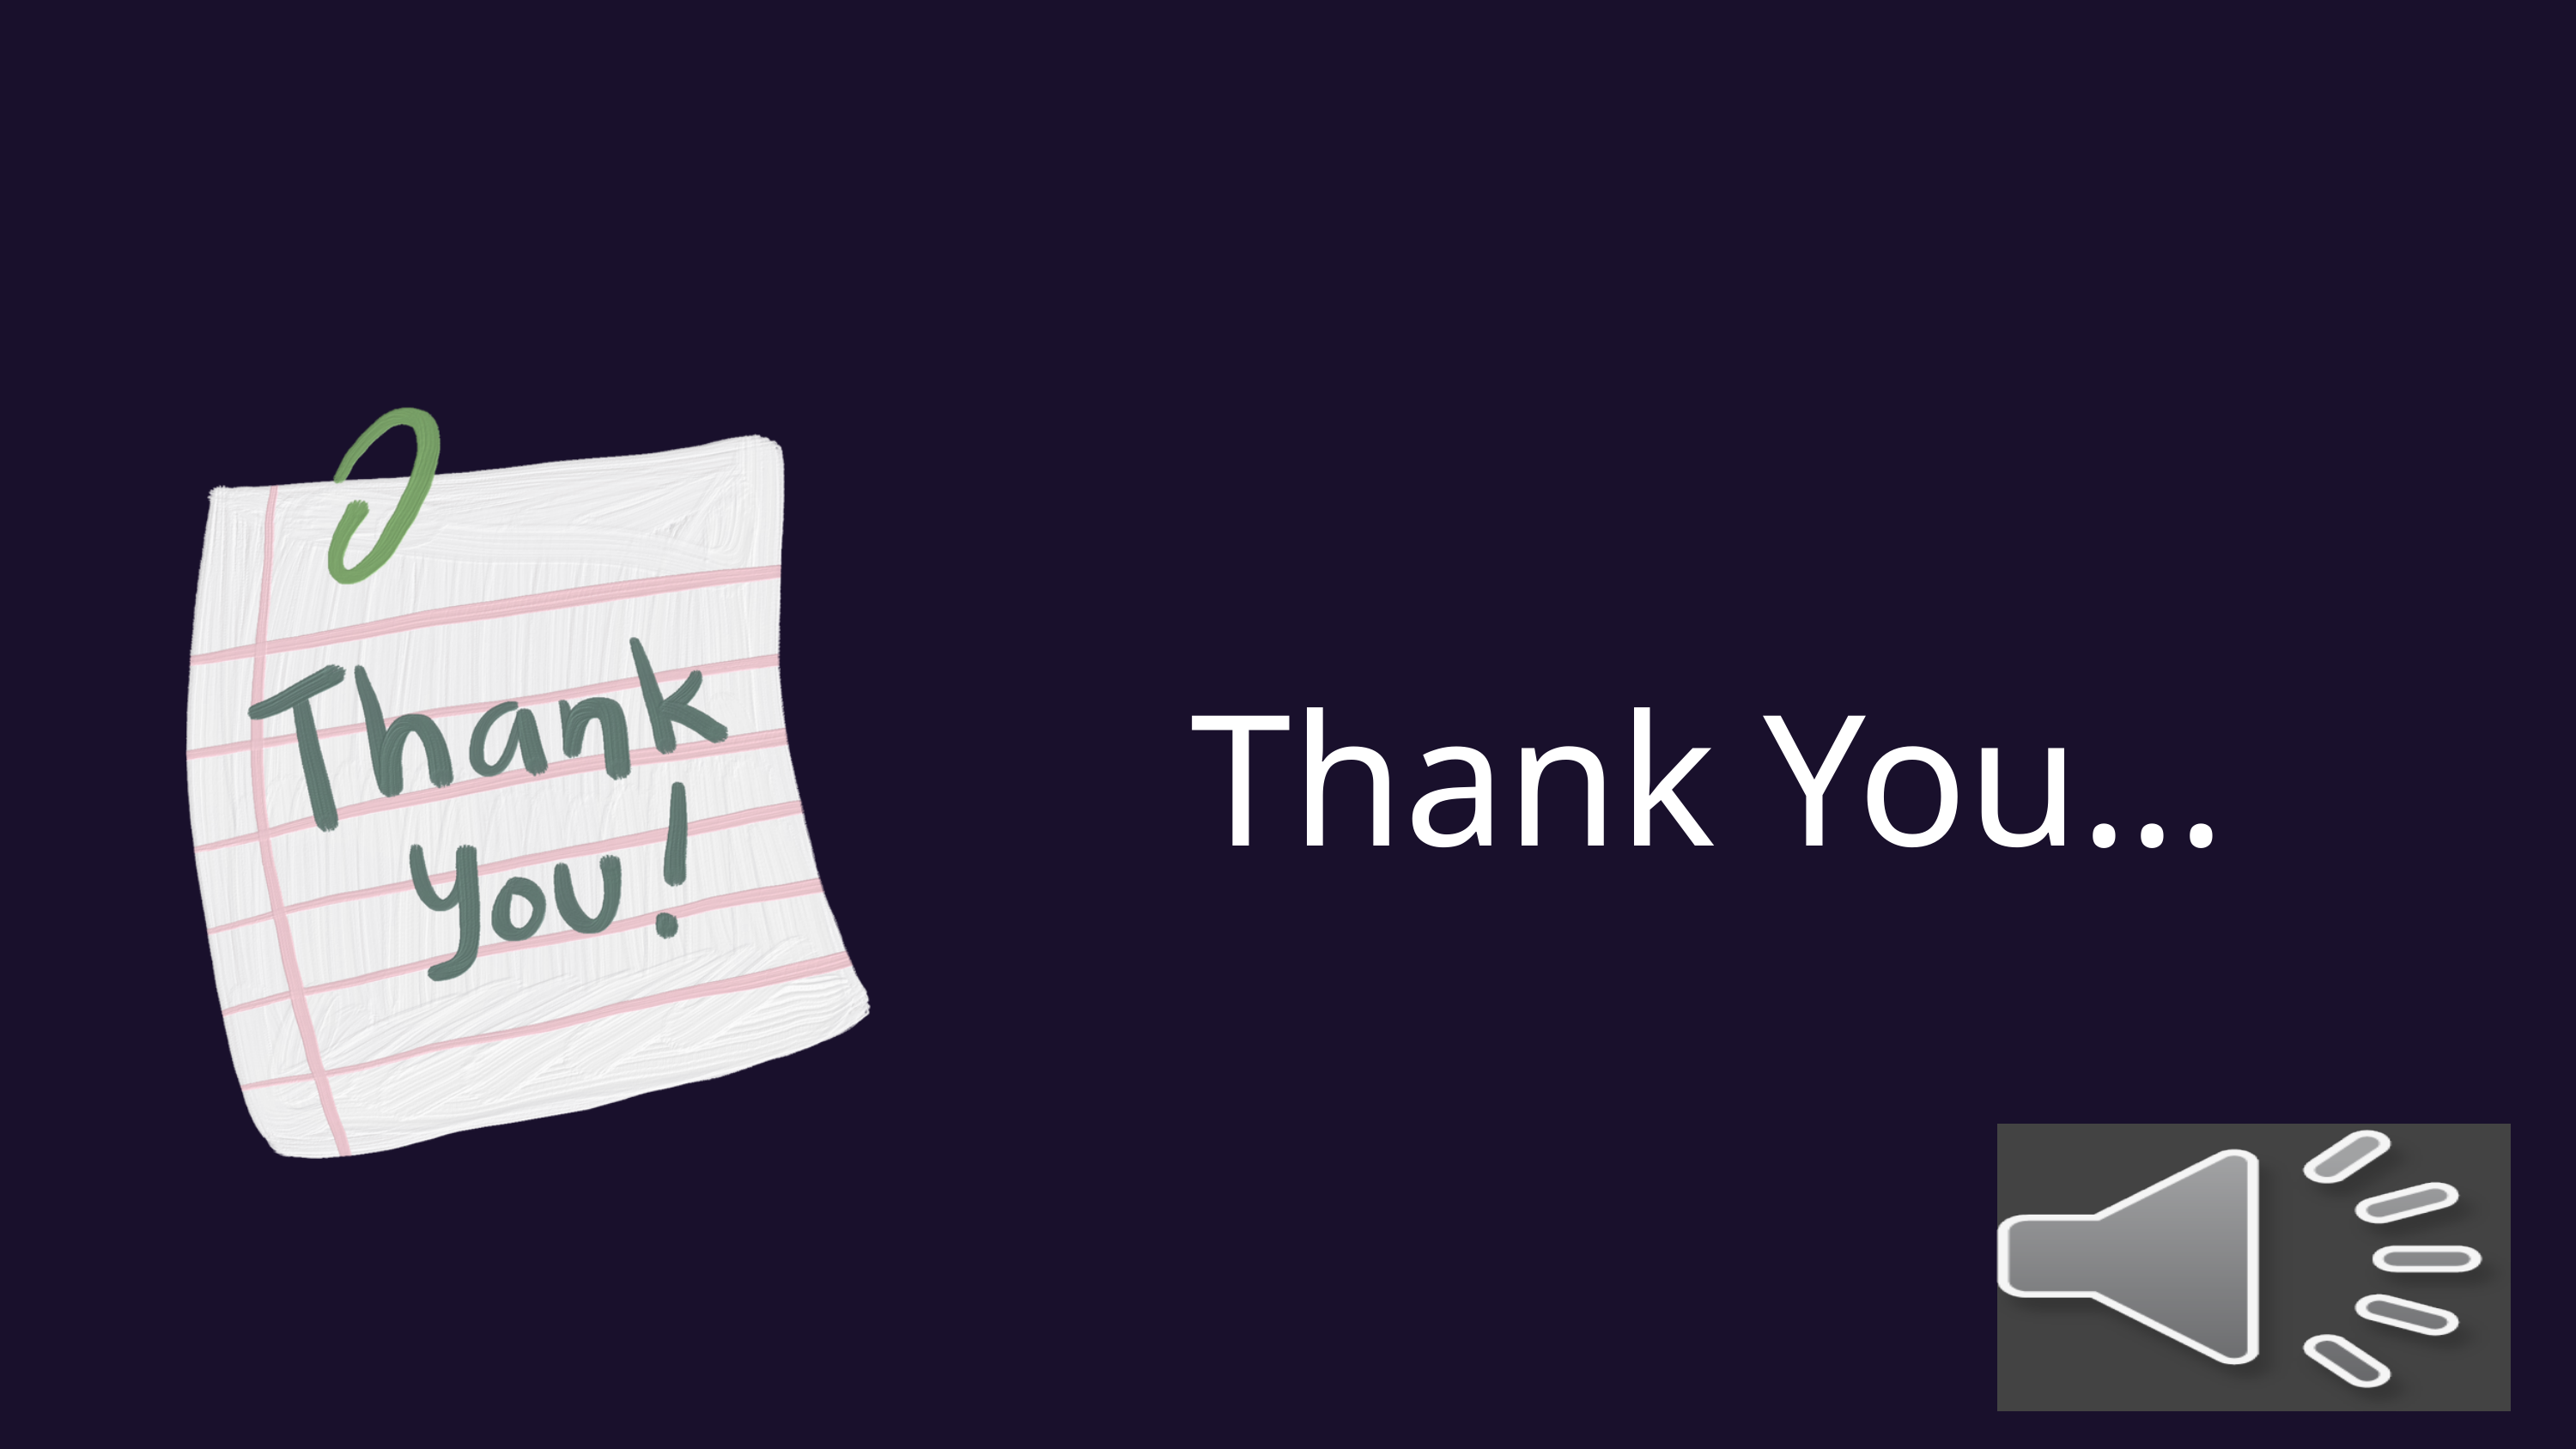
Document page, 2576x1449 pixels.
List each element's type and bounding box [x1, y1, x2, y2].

text_box [185, 407, 872, 1159]
picture [1996, 1122, 2512, 1413]
text_box [1190, 664, 2335, 1076]
